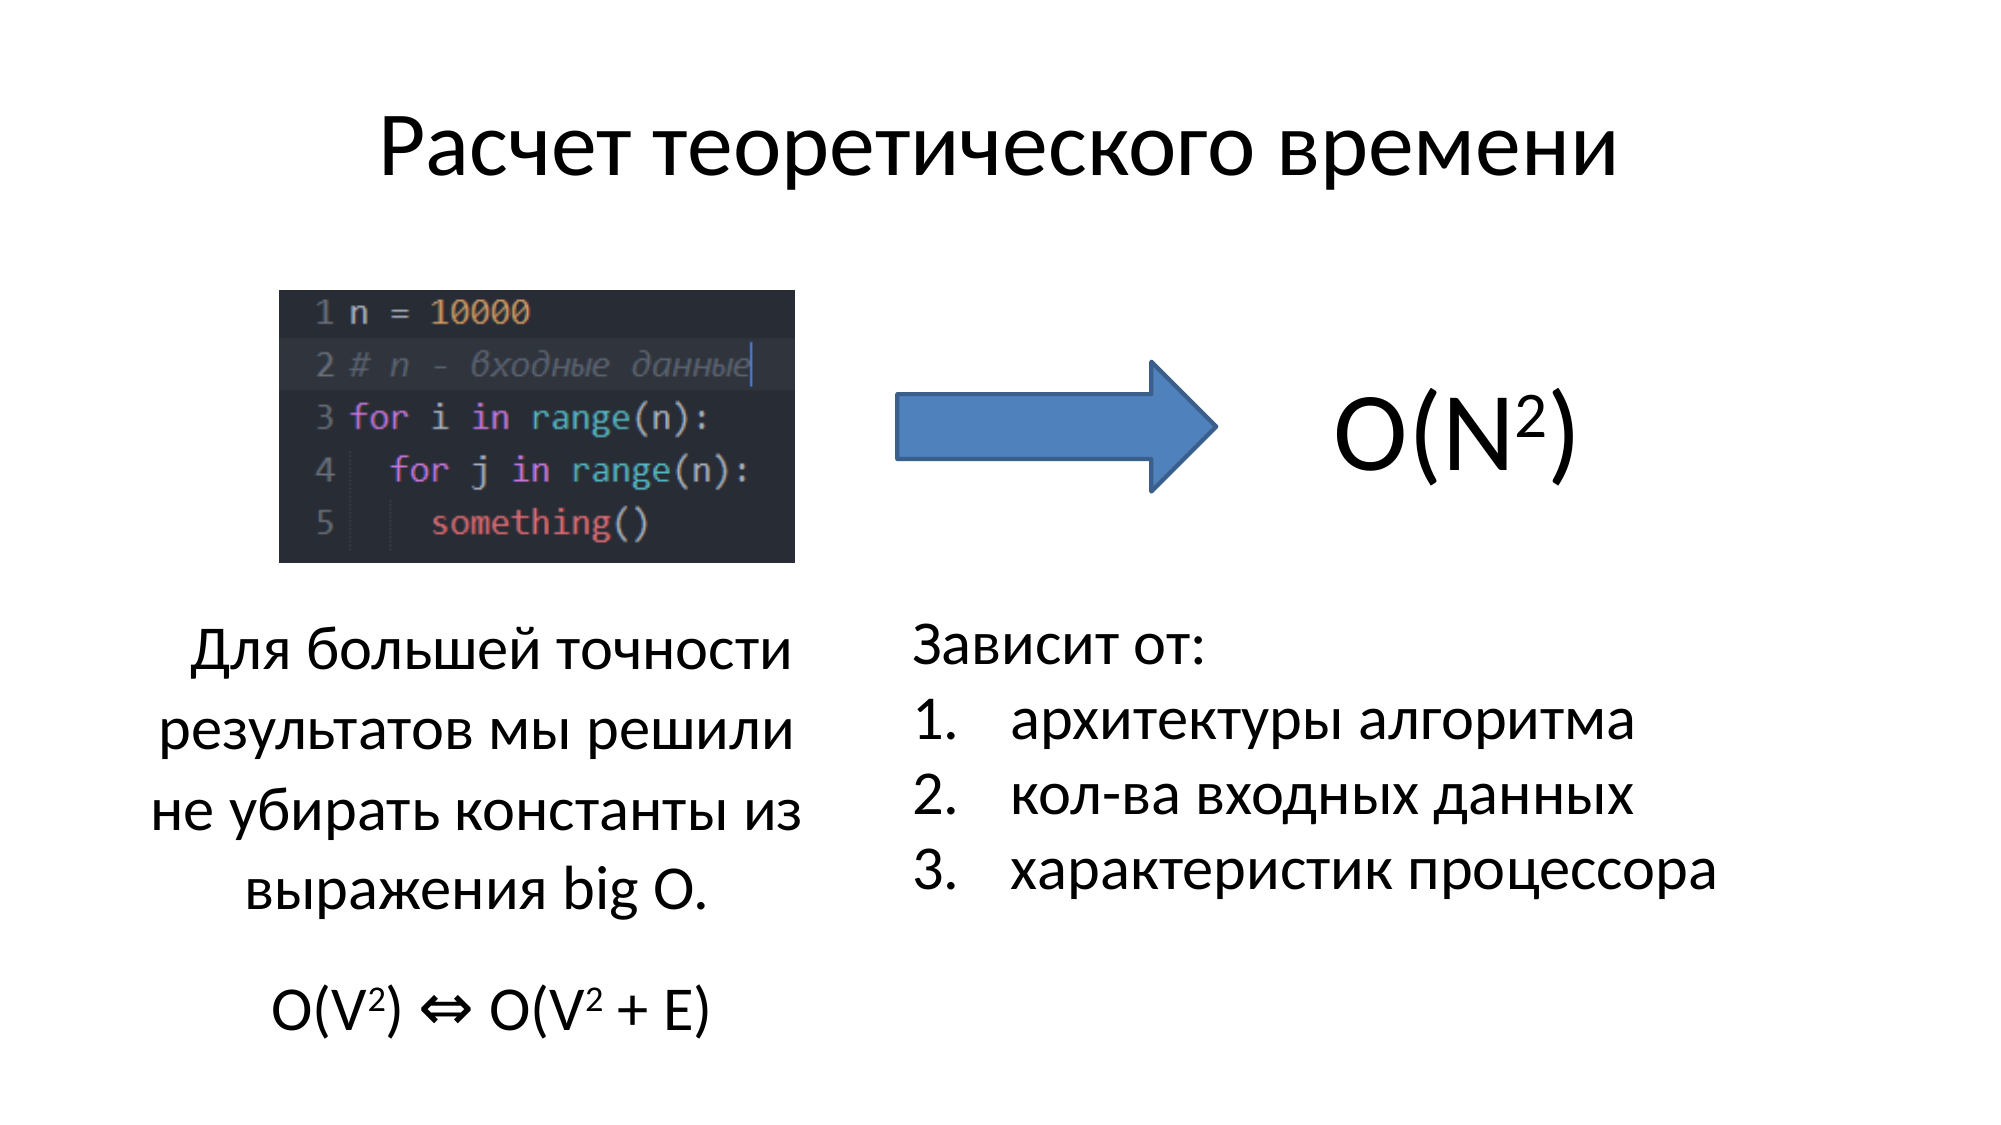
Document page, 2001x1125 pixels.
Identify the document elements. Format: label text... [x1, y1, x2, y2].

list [279, 290, 795, 563]
title Расчет теоретического времени [99, 45, 1900, 233]
text_box Зависит от: архитектуры алгоритма кол-ва входных данных характеристик процессора [897, 594, 1941, 910]
text_box Для большей точности результатов мы решили не убирать константы из выражения big O. O(V2) ⇔ O(V2 + E) [114, 594, 841, 1124]
text_box [895, 359, 1219, 494]
text_box O(N2) [1318, 350, 1674, 501]
